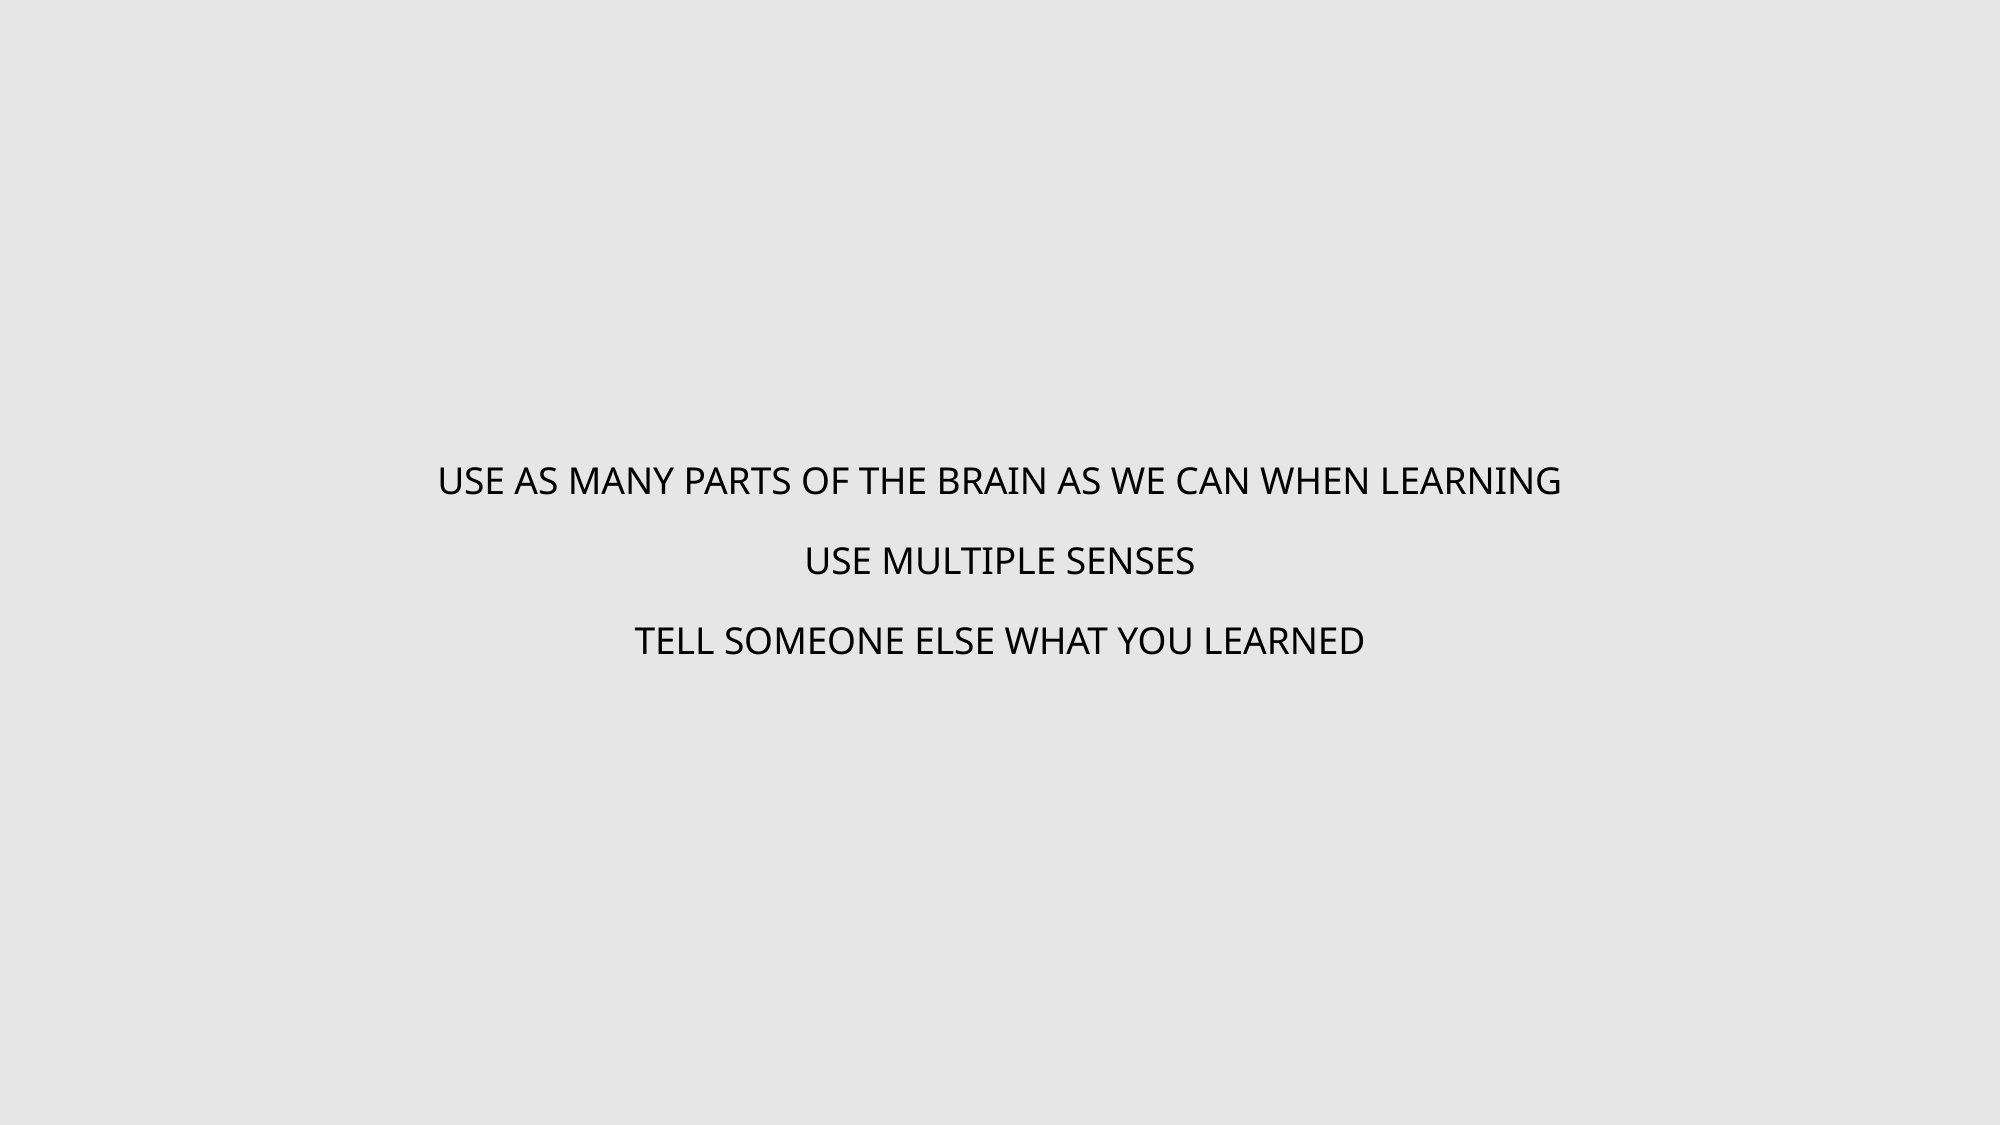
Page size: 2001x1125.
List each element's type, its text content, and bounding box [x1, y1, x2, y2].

title Use as many parts of the brain as we can when learning Use multiple senses Tell someone else what you learned [137, 453, 1863, 672]
